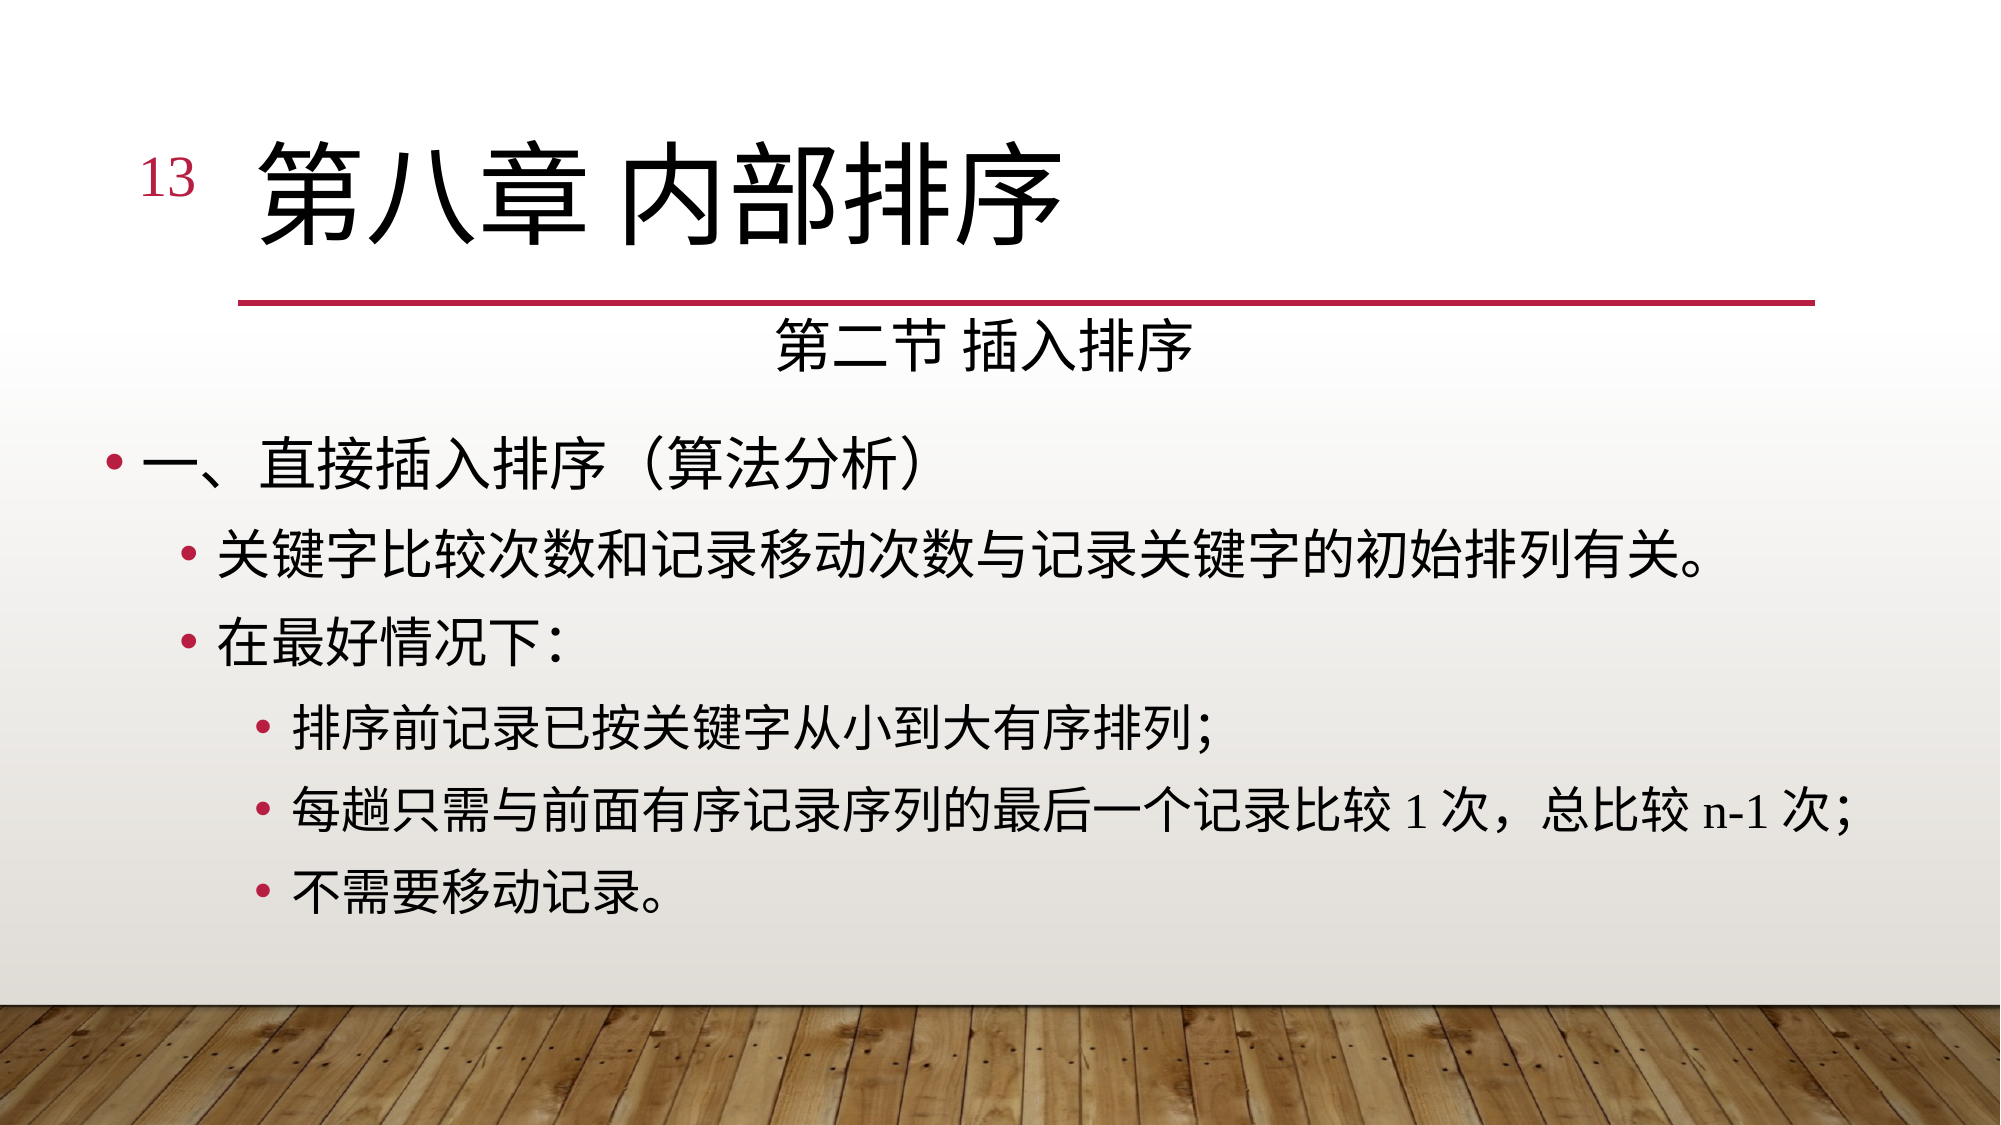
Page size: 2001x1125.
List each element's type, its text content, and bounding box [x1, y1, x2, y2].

slide_number 13 [78, 131, 212, 214]
list 一、直接插入排序（算法分析） 关键字比较次数和记录移动次数与记录关键字的初始排列有关。 在最好情况下： 排序前记录已按关键字从小到大有序排列； 每趟只需与前面有序记录序列的最后一个记录比较1次，总比较n-1次； 不需要移动记录。 [89, 405, 1915, 1011]
text_box 第二节 插入排序 [758, 301, 1666, 387]
picture [0, 1005, 2000, 1125]
title 第八章 内部排序 [238, 131, 1814, 305]
